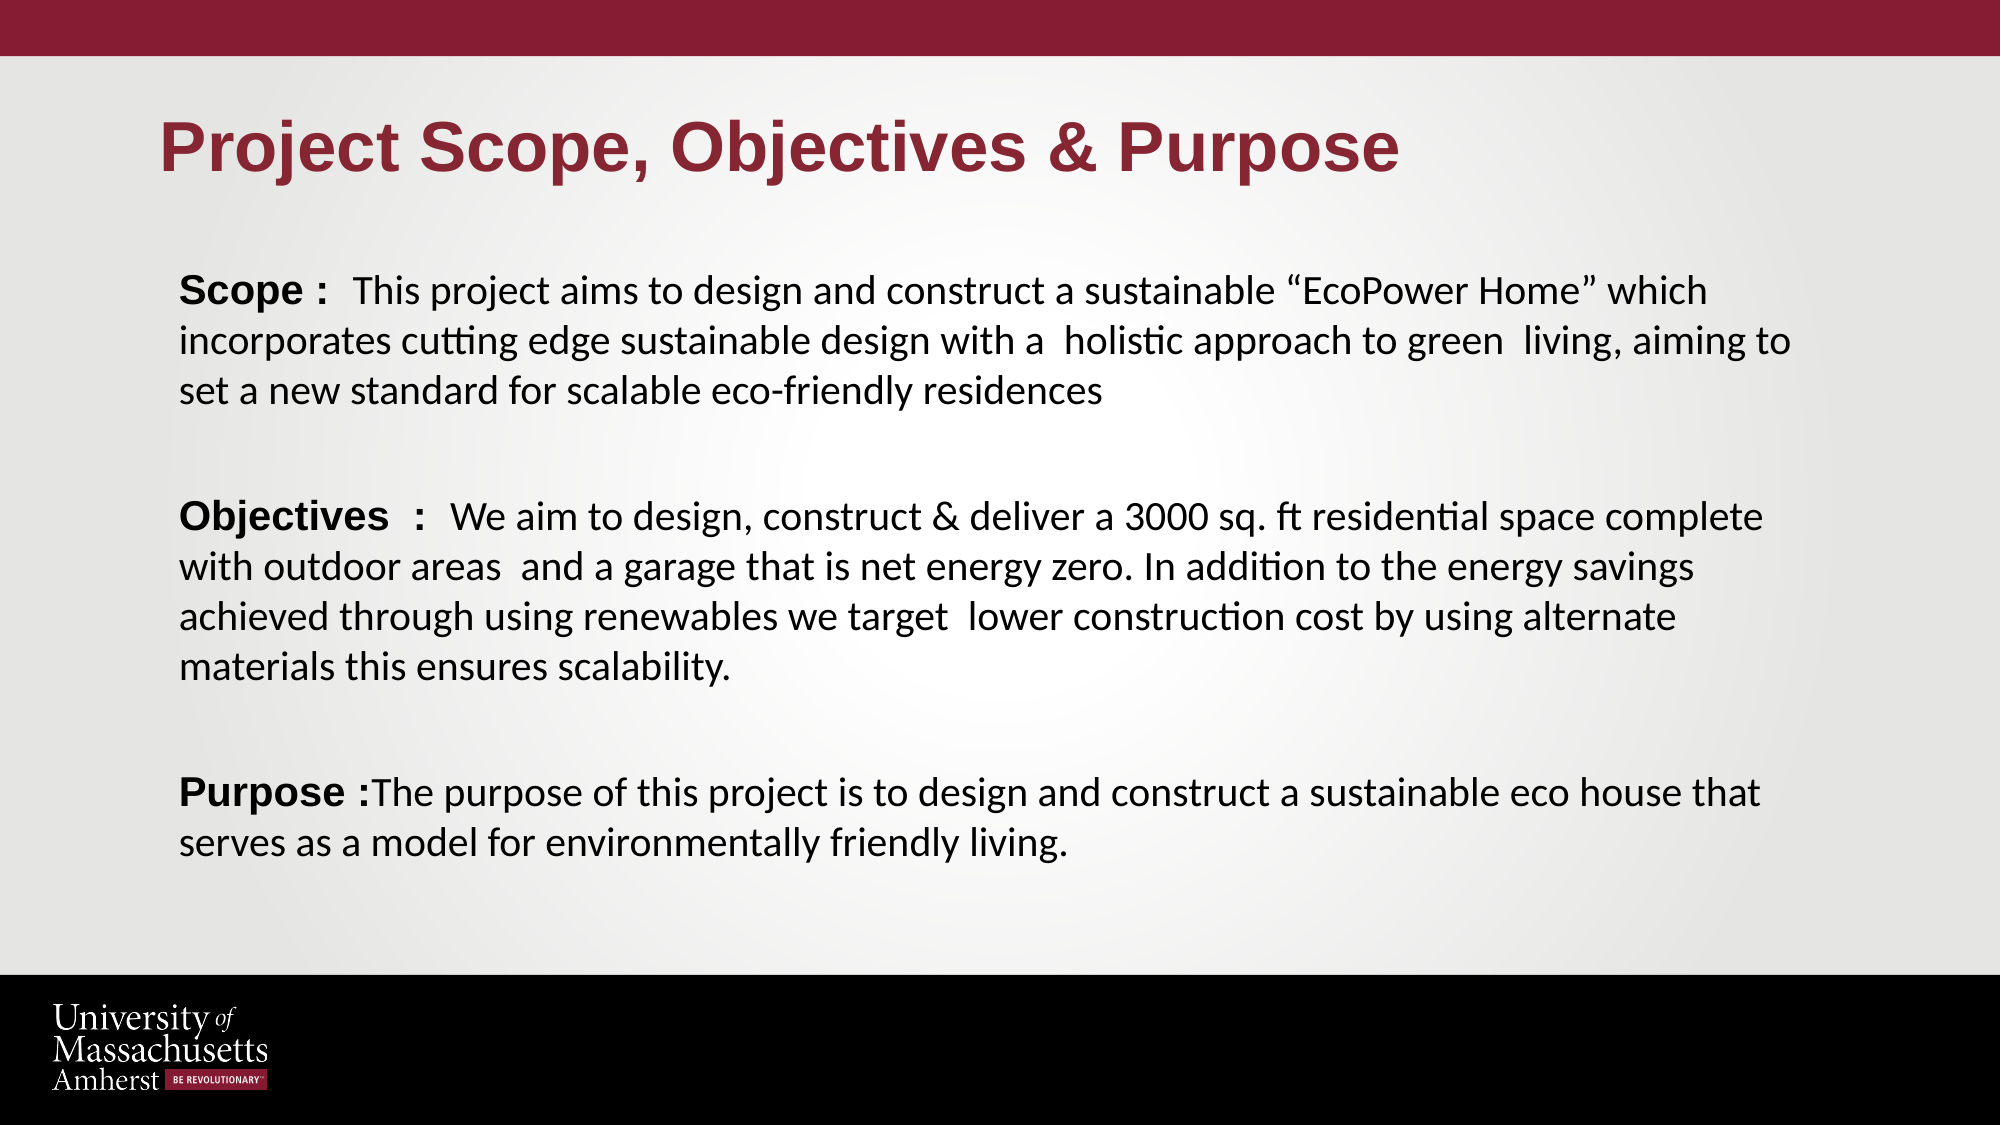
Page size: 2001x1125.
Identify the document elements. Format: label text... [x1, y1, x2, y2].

title Project Scope, Objectives & Purpose [99, 102, 1900, 216]
picture [52, 1004, 267, 1090]
list Scope : This project aims to design and construct a sustainable “EcoPower Home” which incorporates cutting edge sustainable design with a holistic approach to green living, aiming to set a new standard for scalable eco-friendly residences [99, 262, 1900, 410]
text_box Purpose :The purpose of this project is to design and construct a sustainable eco house that serves as a model for environmentally friendly living. [99, 764, 1900, 912]
text_box Objectives : We aim to design, construct & deliver a 3000 sq. ft residential space complete with outdoor areas and a garage that is net energy zero. In addition to the energy savings achieved through using renewables we target lower construction cost by using alternate materials this ensures scalability. [99, 488, 1900, 689]
